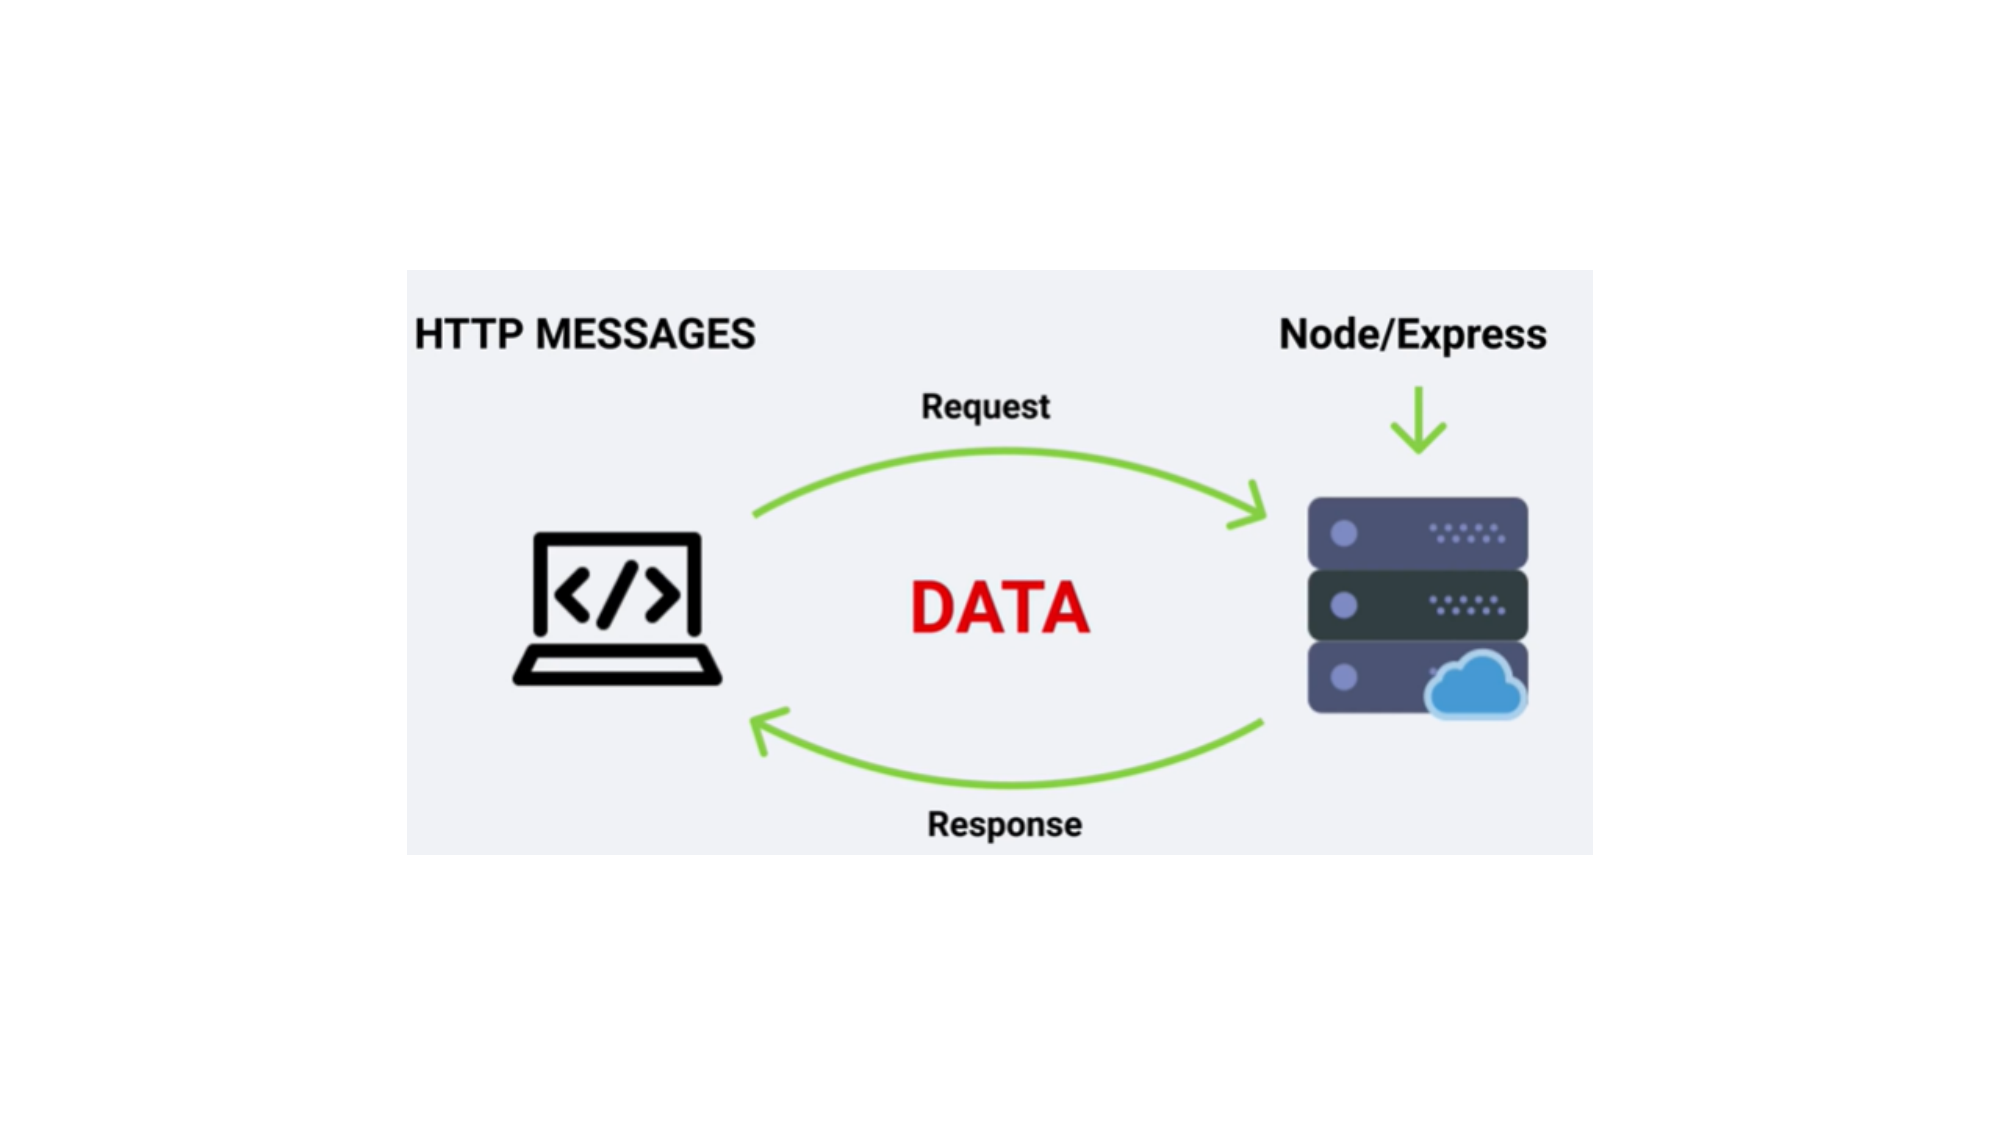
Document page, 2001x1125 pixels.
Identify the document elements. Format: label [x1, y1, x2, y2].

picture [407, 270, 1593, 855]
